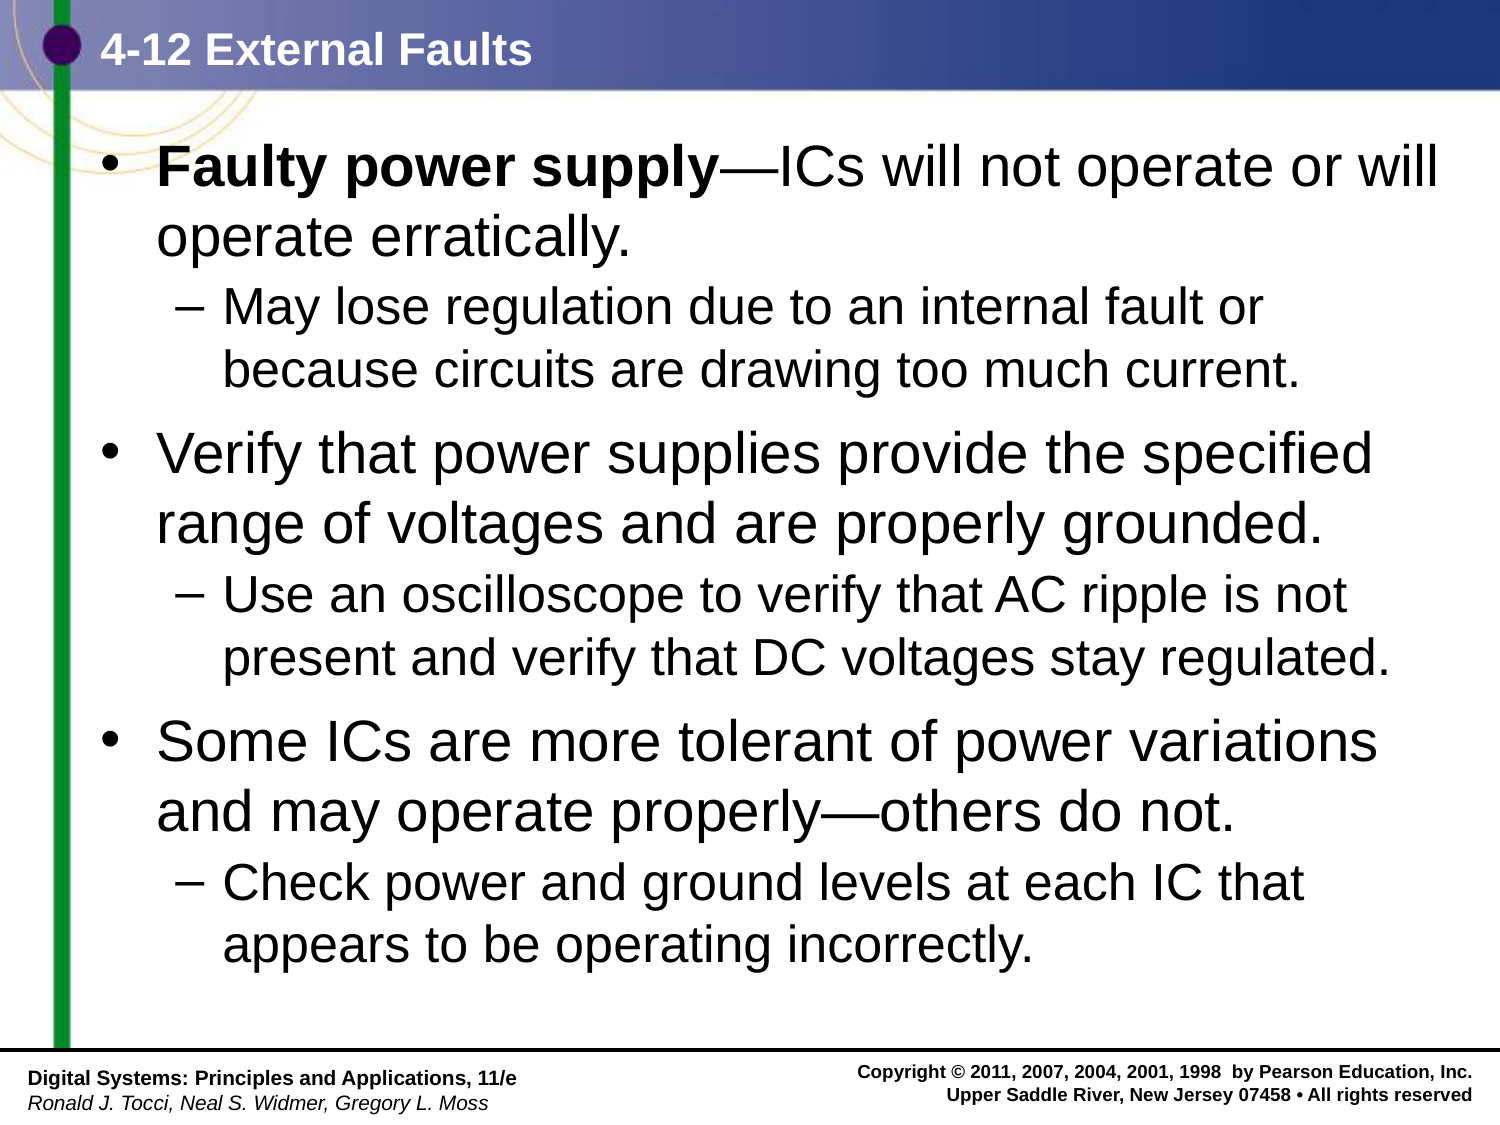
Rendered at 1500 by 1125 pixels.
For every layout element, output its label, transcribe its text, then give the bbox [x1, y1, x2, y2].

text_box Digital Systems: Principles and Applications, 11/e Ronald J. Tocci, Neal S. Widmer, Gregory L. Moss [12, 1046, 575, 1122]
list Faulty power supply—ICs will not operate or will operate erratically. May lose regulation due to an internal fault or because circuits are drawing too much current. Verify that power supplies provide the specified range of voltages and are properly grounded. Use an oscilloscope to verify that AC ripple is not present and verify that DC voltages stay regulated. Some ICs are more tolerant of power variations and may operate properly—others do not. Check power and ground levels at each IC that appears to be operating incorrectly. [85, 120, 1483, 1025]
title 4-12 External Faults [85, 11, 1481, 112]
picture [0, 0, 1500, 1048]
